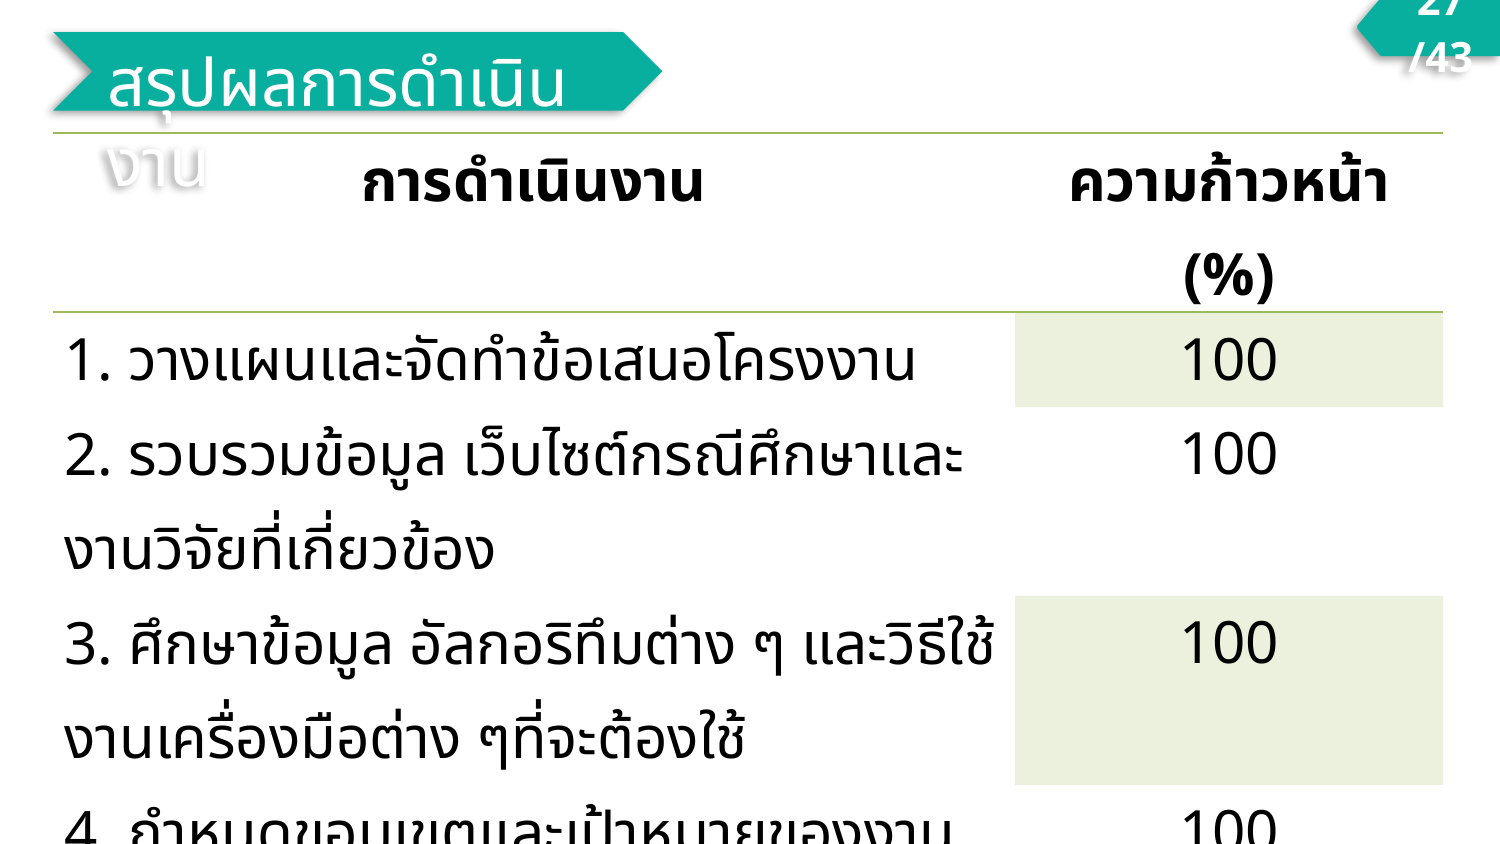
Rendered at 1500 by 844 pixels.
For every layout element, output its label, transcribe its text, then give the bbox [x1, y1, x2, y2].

table_cell 100 [1015, 407, 1443, 596]
text_box สรุปผลการดำเนินงาน [51, 29, 665, 113]
table_header การดำเนินงาน [53, 134, 1015, 311]
text_box 27/43 [1357, 0, 1500, 57]
table_cell 1. วางแผนและจัดทำข้อเสนอโครงงาน [53, 313, 1015, 407]
table_header ความก้าวหน้า (%) [1015, 134, 1443, 311]
table_cell 4. กำหนดขอบเขตและเป้าหมายของงาน [53, 785, 1015, 844]
table_cell 100 [1015, 785, 1443, 844]
table_cell 100 [1015, 596, 1443, 785]
table_cell 3. ศึกษาข้อมูล อัลกอริทึมต่าง ๆ และวิธีใช้งานเครื่องมือต่าง ๆที่จะต้องใช้ [53, 596, 1015, 785]
table_cell 100 [1015, 313, 1443, 407]
table_cell 2. รวบรวมข้อมูล เว็บไซต์กรณีศึกษาและงานวิจัยที่เกี่ยวข้อง [53, 407, 1015, 596]
